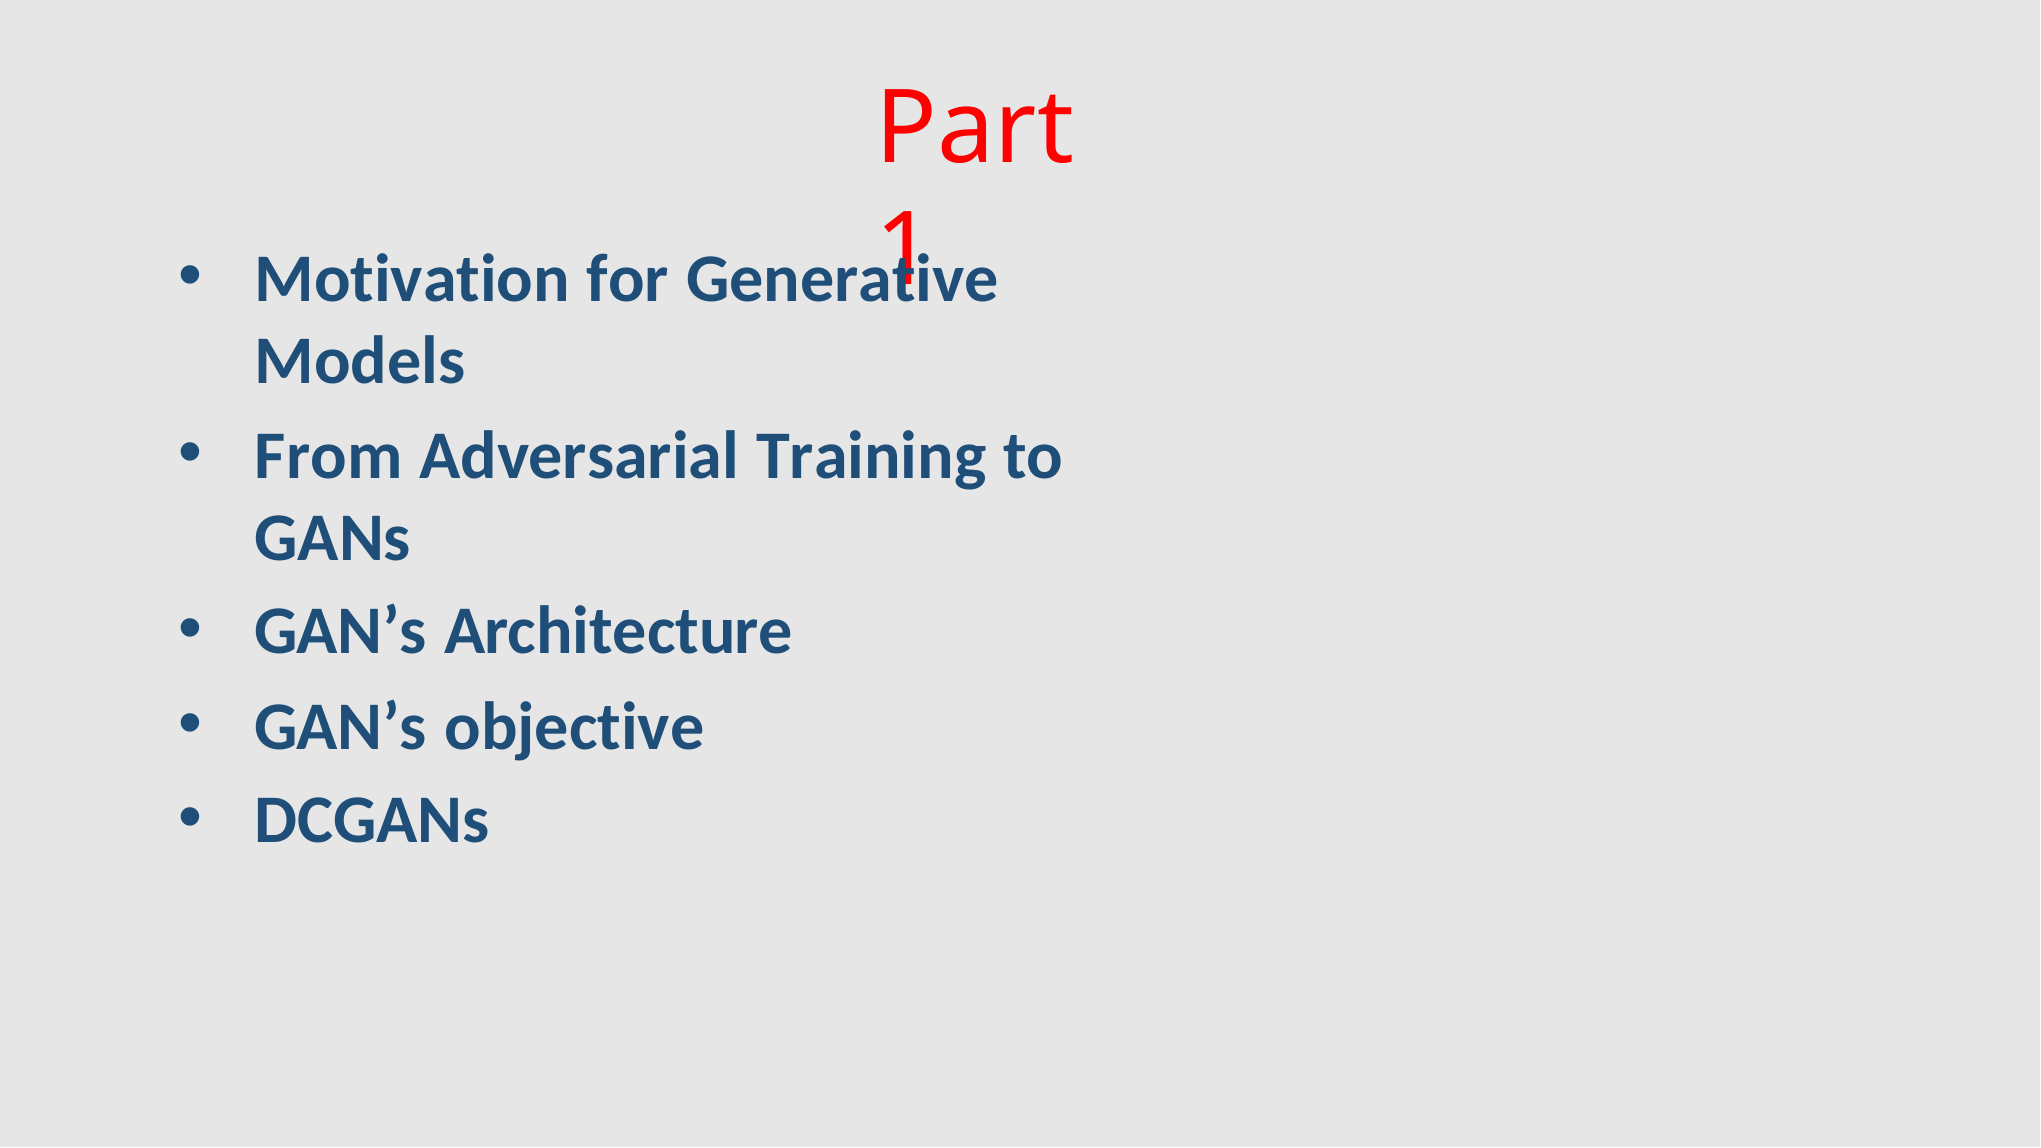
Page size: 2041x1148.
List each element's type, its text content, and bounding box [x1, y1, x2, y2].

text_box Part 1 [873, 60, 1119, 233]
text_box Motivation for Generative Models From Adversarial Training to GANs GAN’s Architecture GAN’s objective DCGANs [175, 233, 1223, 857]
